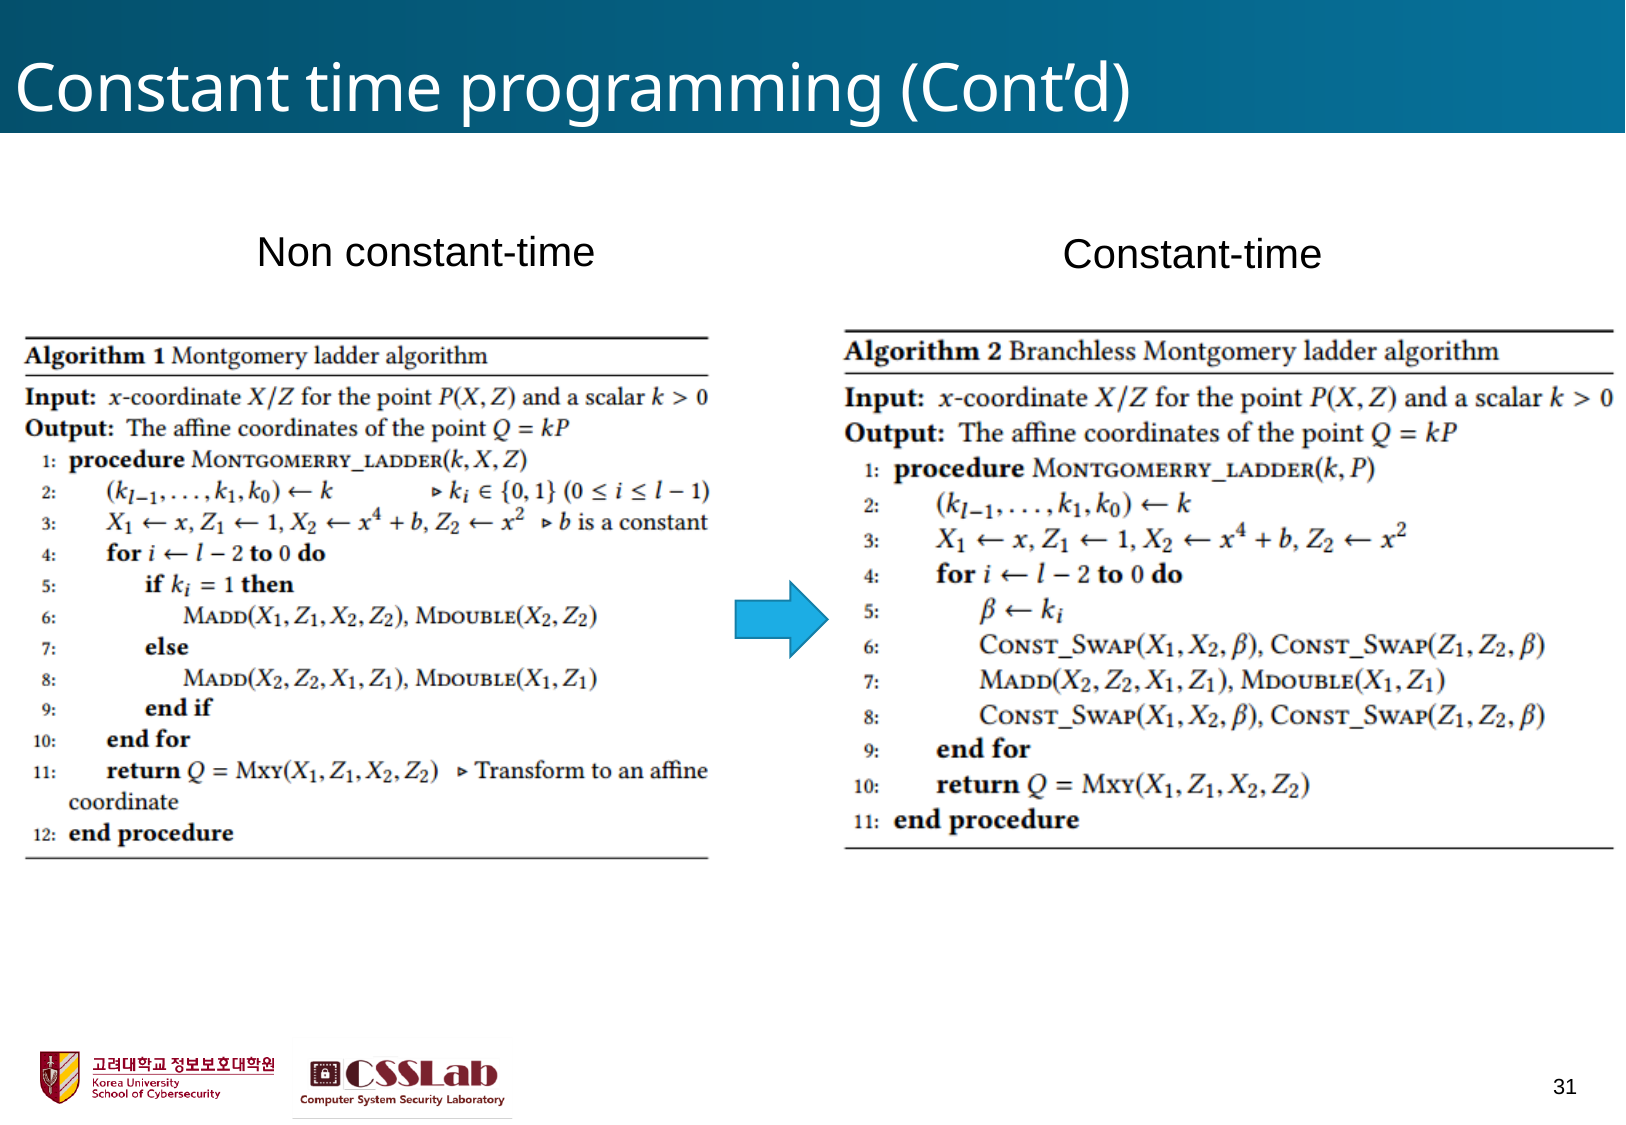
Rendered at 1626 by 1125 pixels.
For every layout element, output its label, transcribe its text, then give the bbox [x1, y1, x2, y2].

slide_number 31 [1515, 1056, 1592, 1117]
title Constant time programming (Cont’d) [0, 0, 1625, 133]
picture [38, 1049, 276, 1106]
text_box Non constant-time [241, 217, 611, 282]
picture [10, 331, 715, 865]
text_box Constant-time [1047, 219, 1338, 285]
text_box [734, 579, 830, 660]
picture [291, 1036, 513, 1119]
picture [833, 320, 1625, 859]
